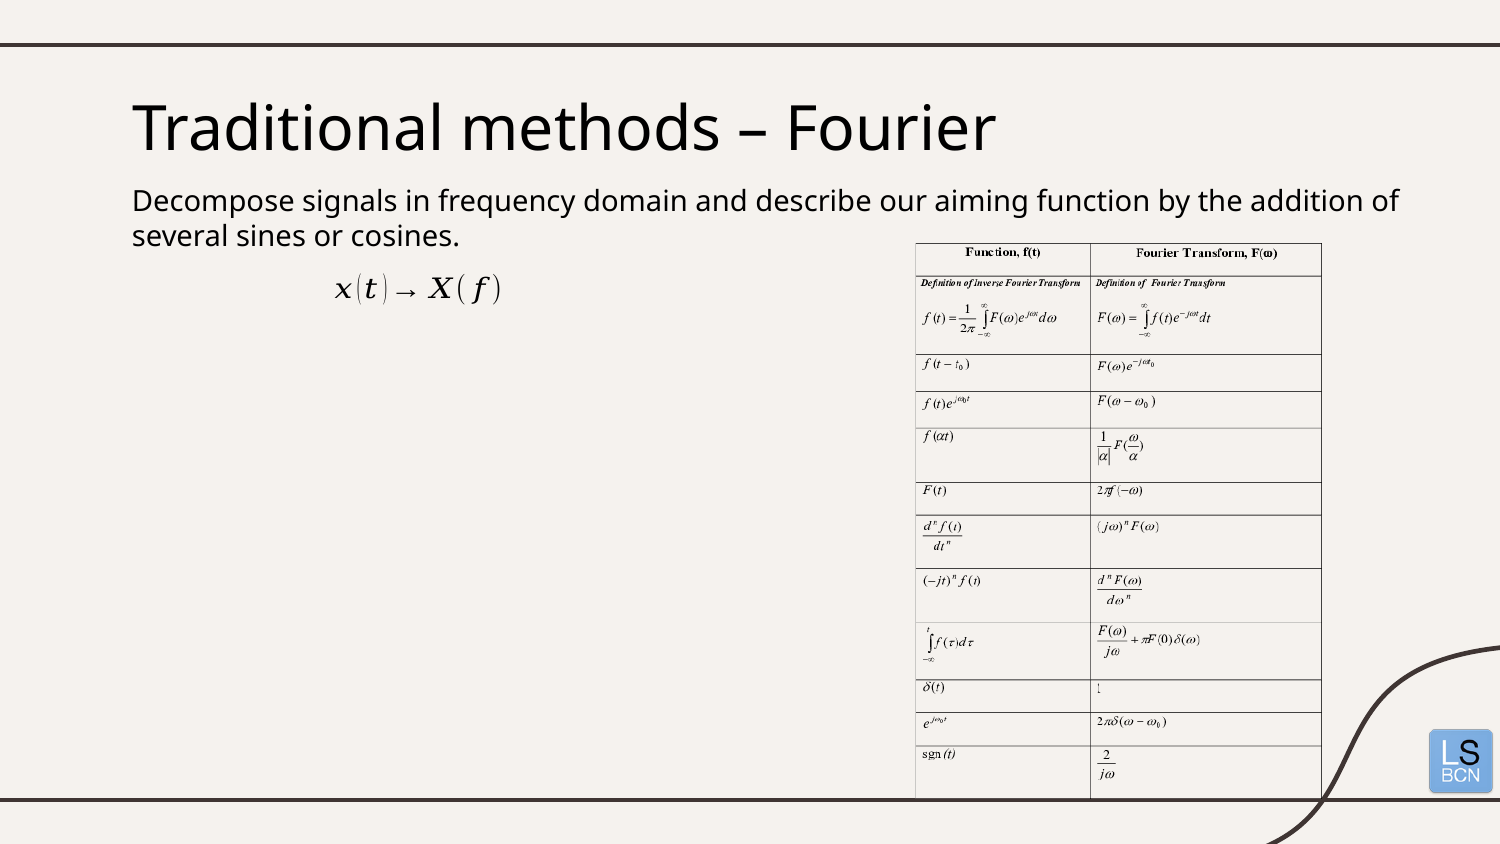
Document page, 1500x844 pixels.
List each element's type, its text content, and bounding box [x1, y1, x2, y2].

text_box Decompose signals in frequency domain and describe our aiming function by the addition of several sines or cosines. [116, 166, 1438, 273]
picture [908, 234, 1334, 801]
picture [1421, 721, 1500, 801]
title Traditional methods – Fourier [116, 72, 1278, 166]
